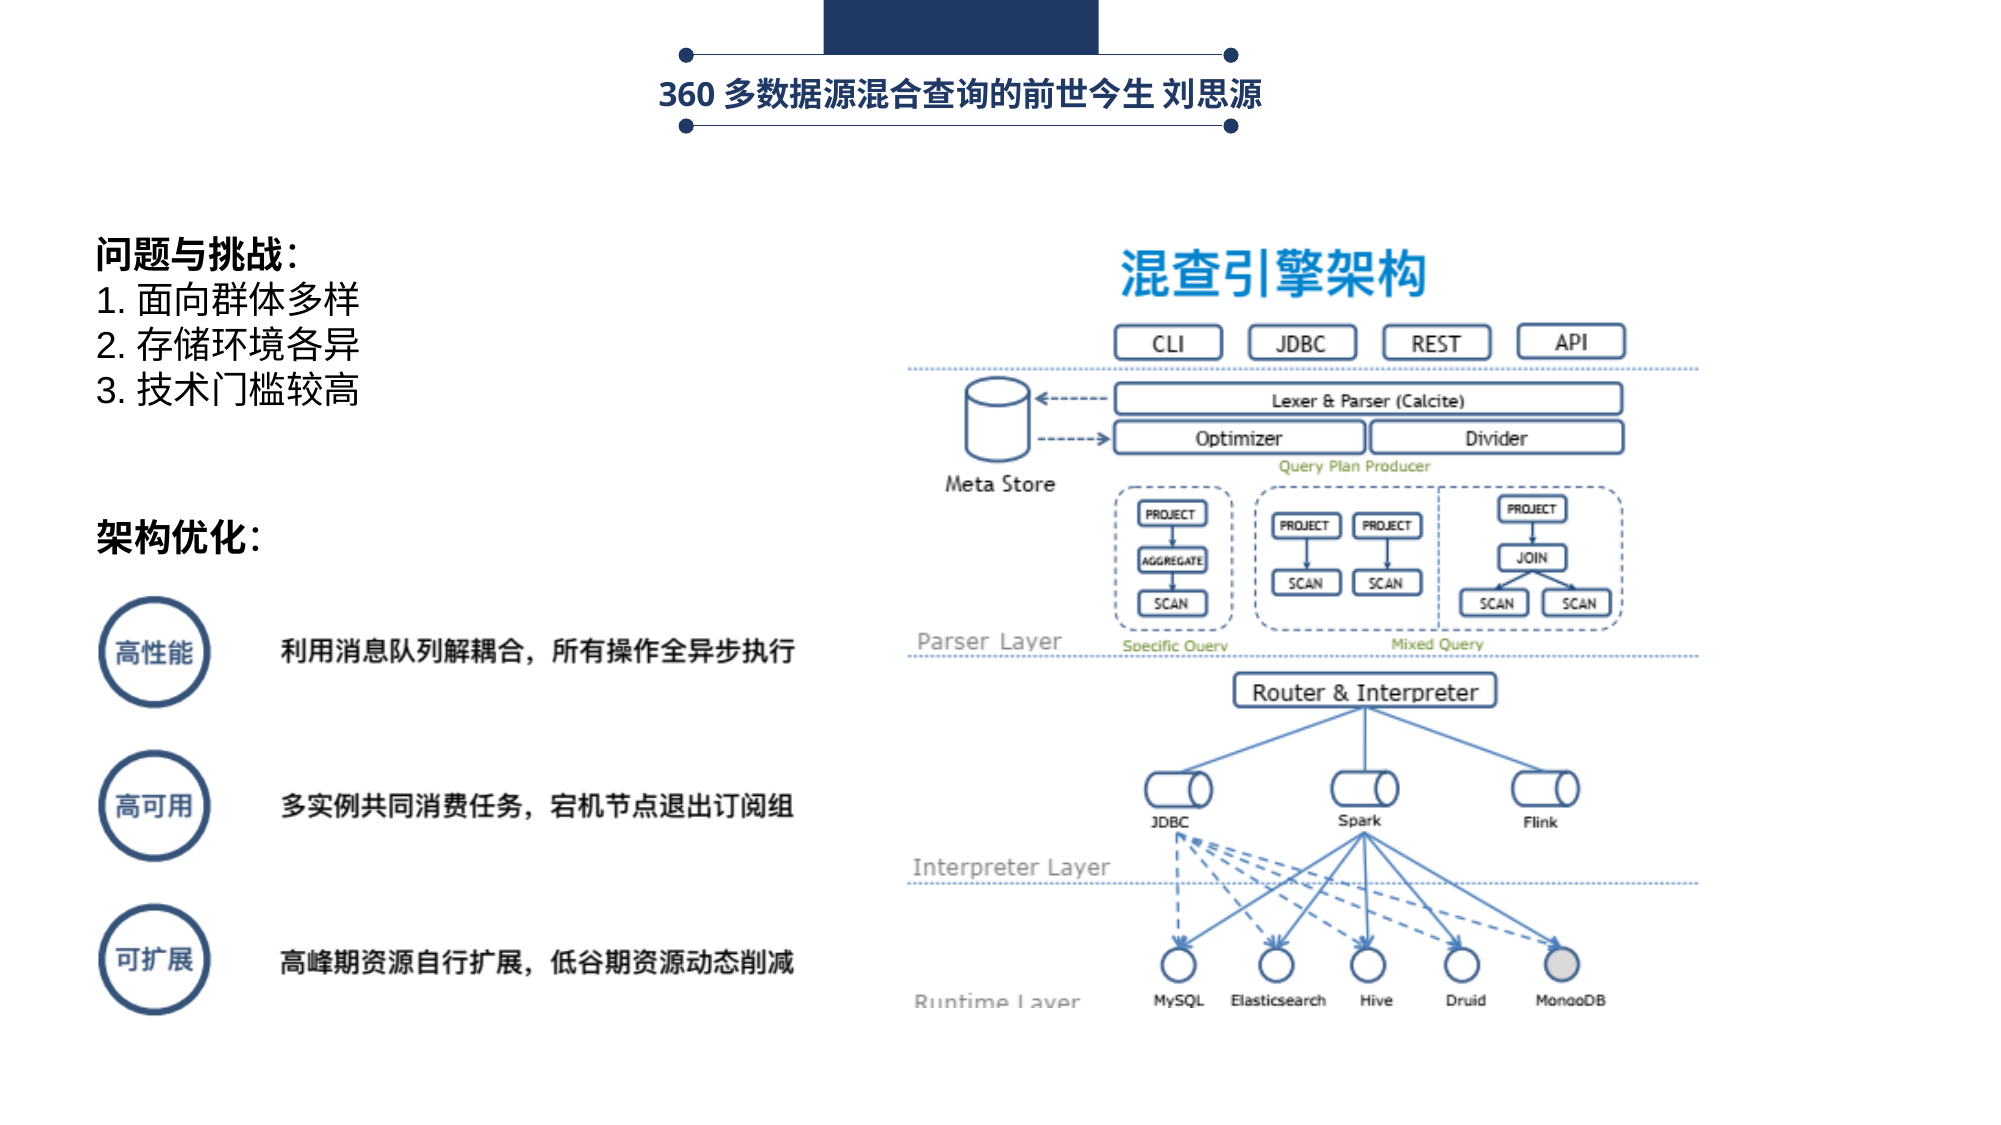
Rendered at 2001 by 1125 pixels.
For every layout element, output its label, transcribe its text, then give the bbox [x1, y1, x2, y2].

text_box 360多数据源混合查询的前世今生 刘思源 [628, 45, 1294, 121]
text_box 架构优化： [82, 506, 300, 562]
text_box 问题与挑战： 1.面向群体多样 2.存储环境各异 3.技术门槛较高 [81, 223, 376, 419]
picture [80, 562, 817, 1025]
picture [879, 230, 1708, 1008]
